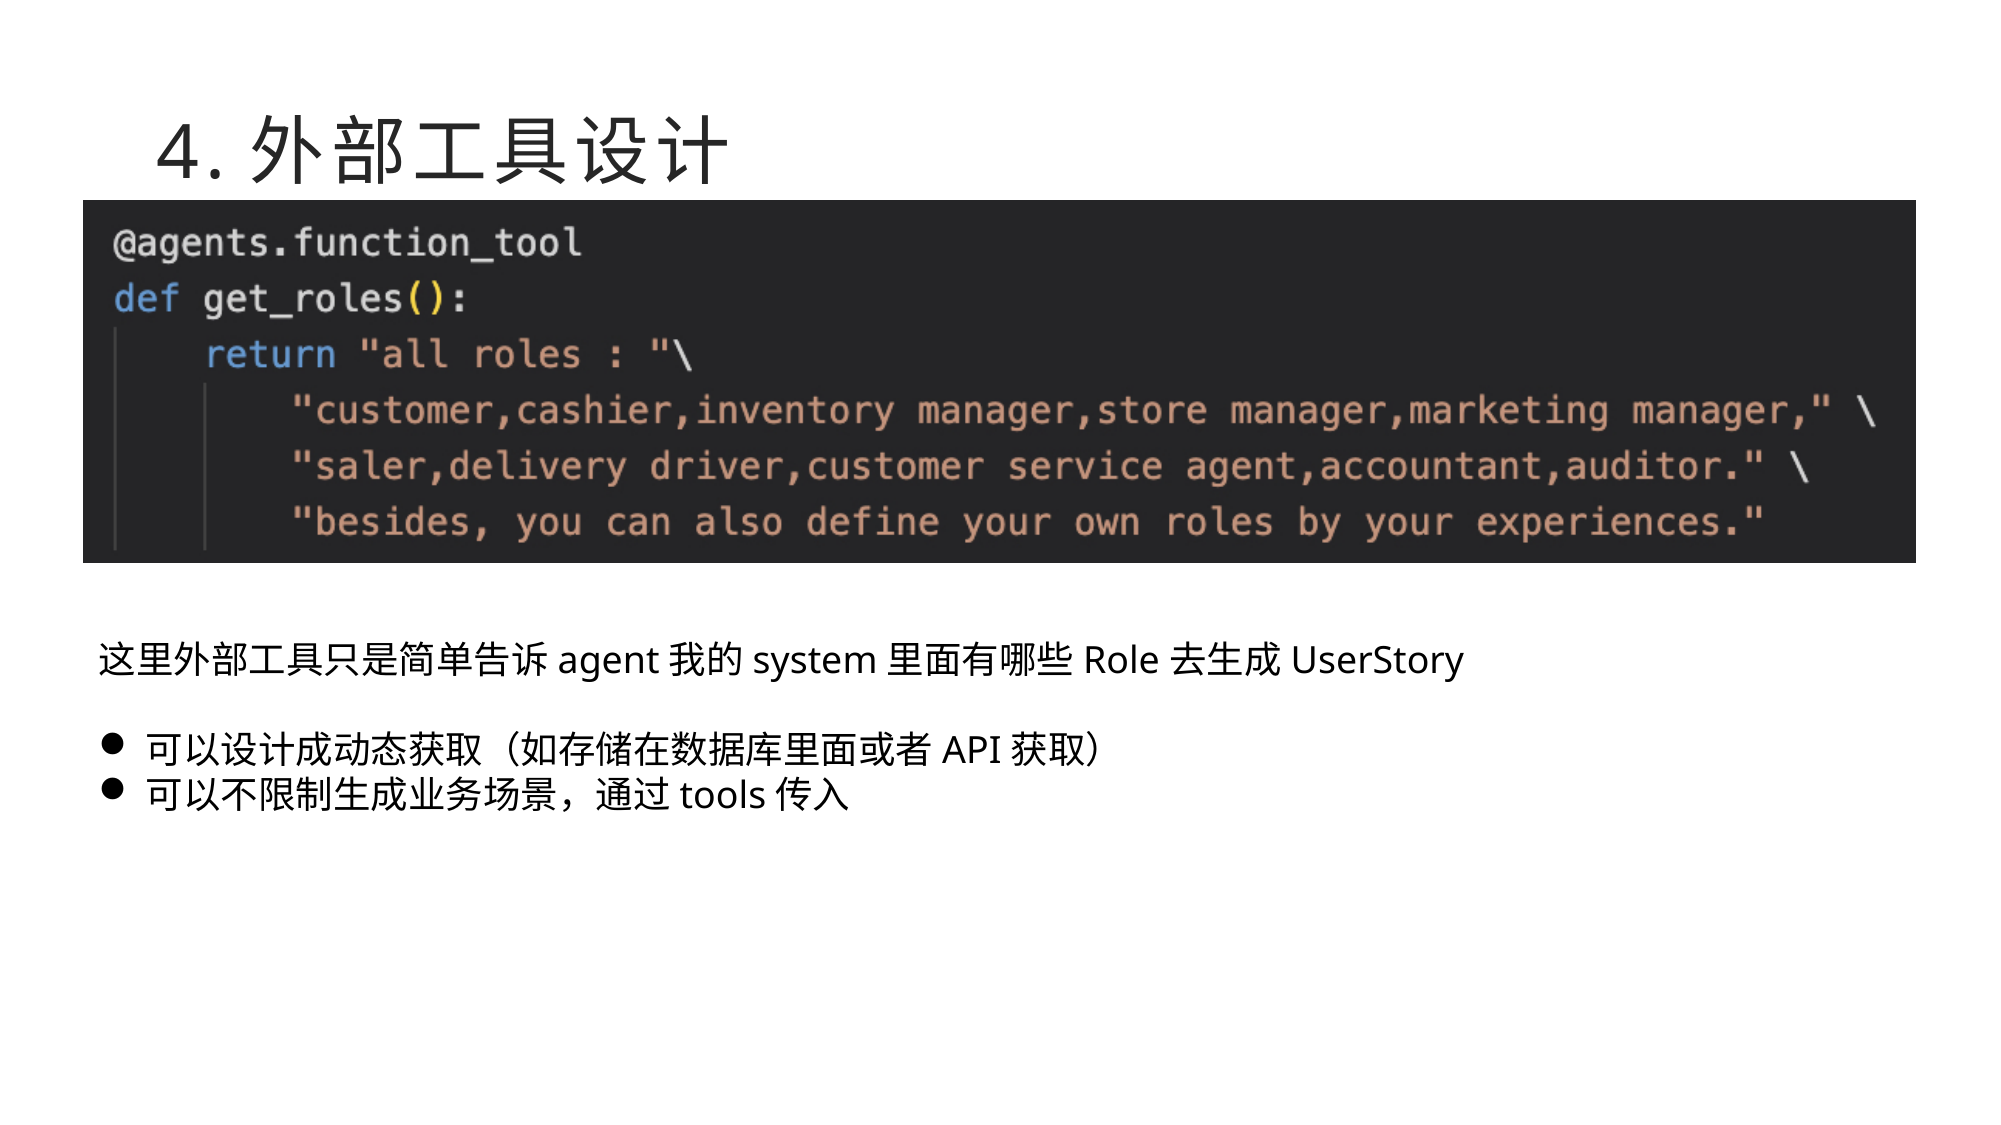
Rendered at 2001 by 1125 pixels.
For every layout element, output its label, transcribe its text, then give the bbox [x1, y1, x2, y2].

title 4.外部工具设计 [141, 75, 1507, 200]
picture [83, 200, 1917, 563]
text_box 这里外部工具只是简单告诉agent我的system里面有哪些Role去生成UserStory 可以设计成动态获取（如存储在数据库里面或者API获取） 可以不限制生成业务场景，通过tools传入 [83, 628, 1897, 823]
